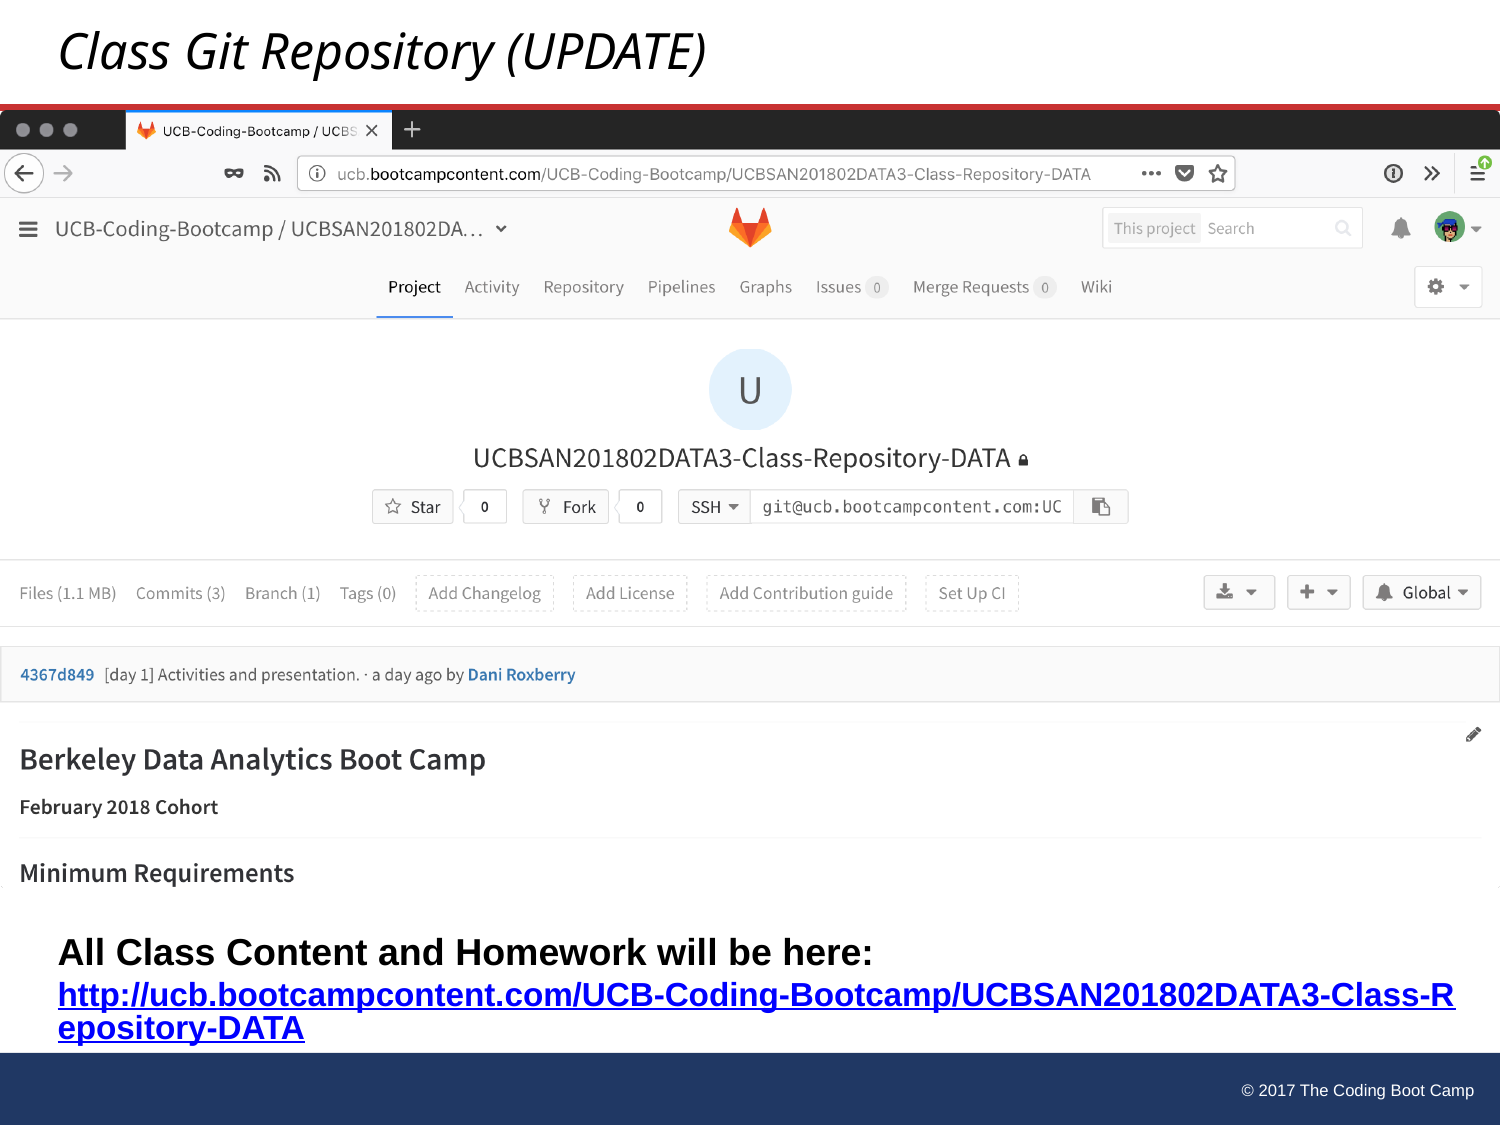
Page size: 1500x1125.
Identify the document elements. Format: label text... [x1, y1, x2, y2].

text_box All Class Content and Homework will be here: http://ucb.bootcampcontent.com/UCB-Coding-Bootcamp/UCBSAN201802DATA3-Class-Repository-DATA [49, 920, 1469, 1020]
picture [0, 110, 1500, 889]
title Class Git Repository (UPDATE) [49, 0, 948, 108]
